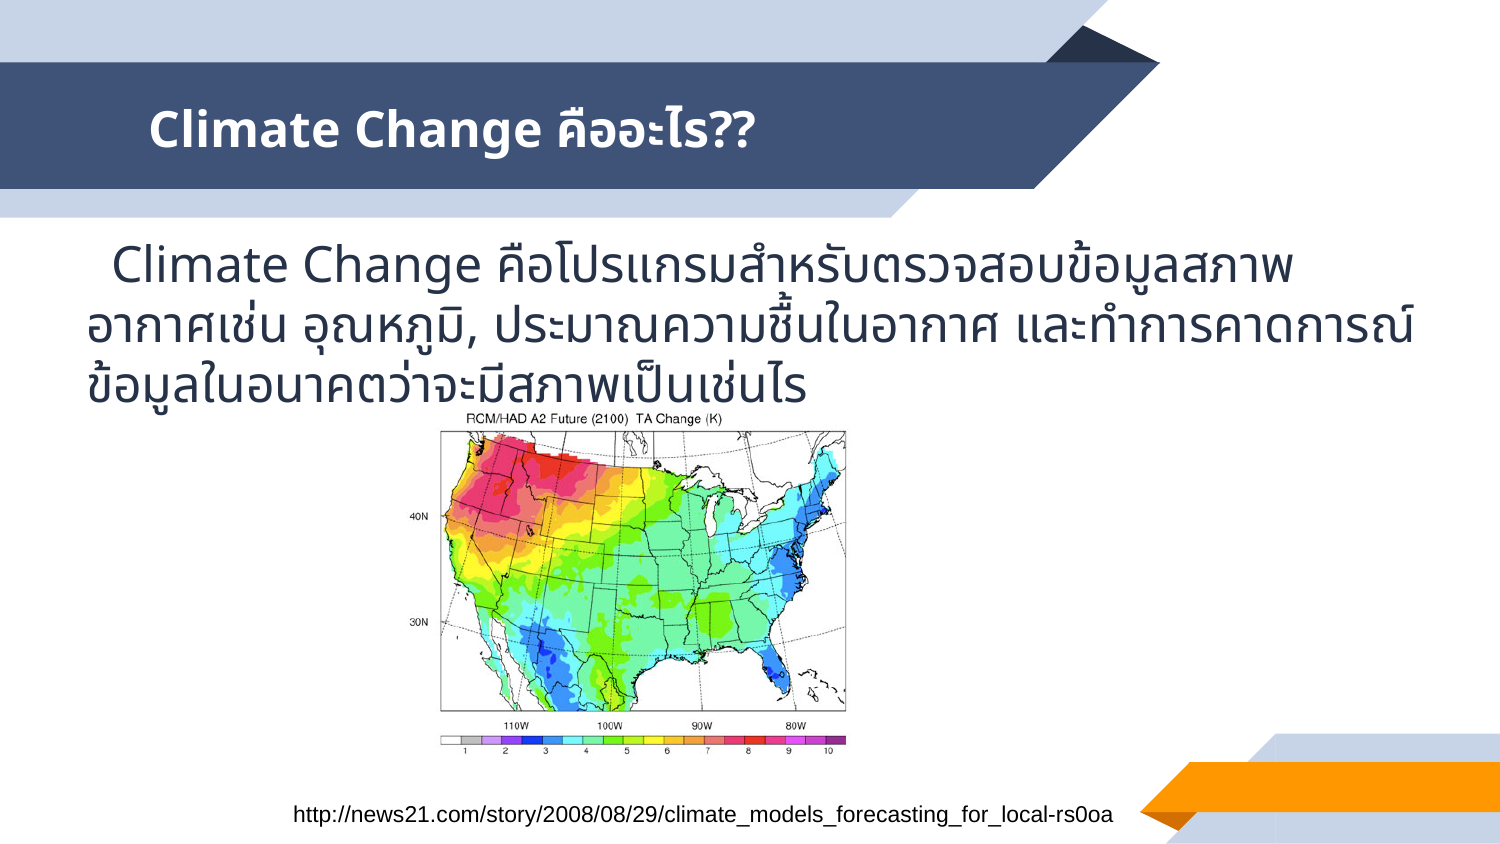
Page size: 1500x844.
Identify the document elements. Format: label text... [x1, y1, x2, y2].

text_box http://news21.com/story/2008/08/29/climate_models_forecasting_for_local-rs0oa [278, 784, 1180, 840]
list Climate Change คือโปรแกรมสำหรับตรวจสอบข้อมูลสภาพอากาศเช่น อุณหภูมิ, ประมาณความชื้นในอากาศ และทำการคาดการณ์ข้อมูลในอนาคตว่าจะมีสภาพเป็นเช่นไร [71, 217, 1438, 785]
picture [406, 410, 854, 757]
title Climate Change คืออะไร?? [133, 64, 1035, 190]
